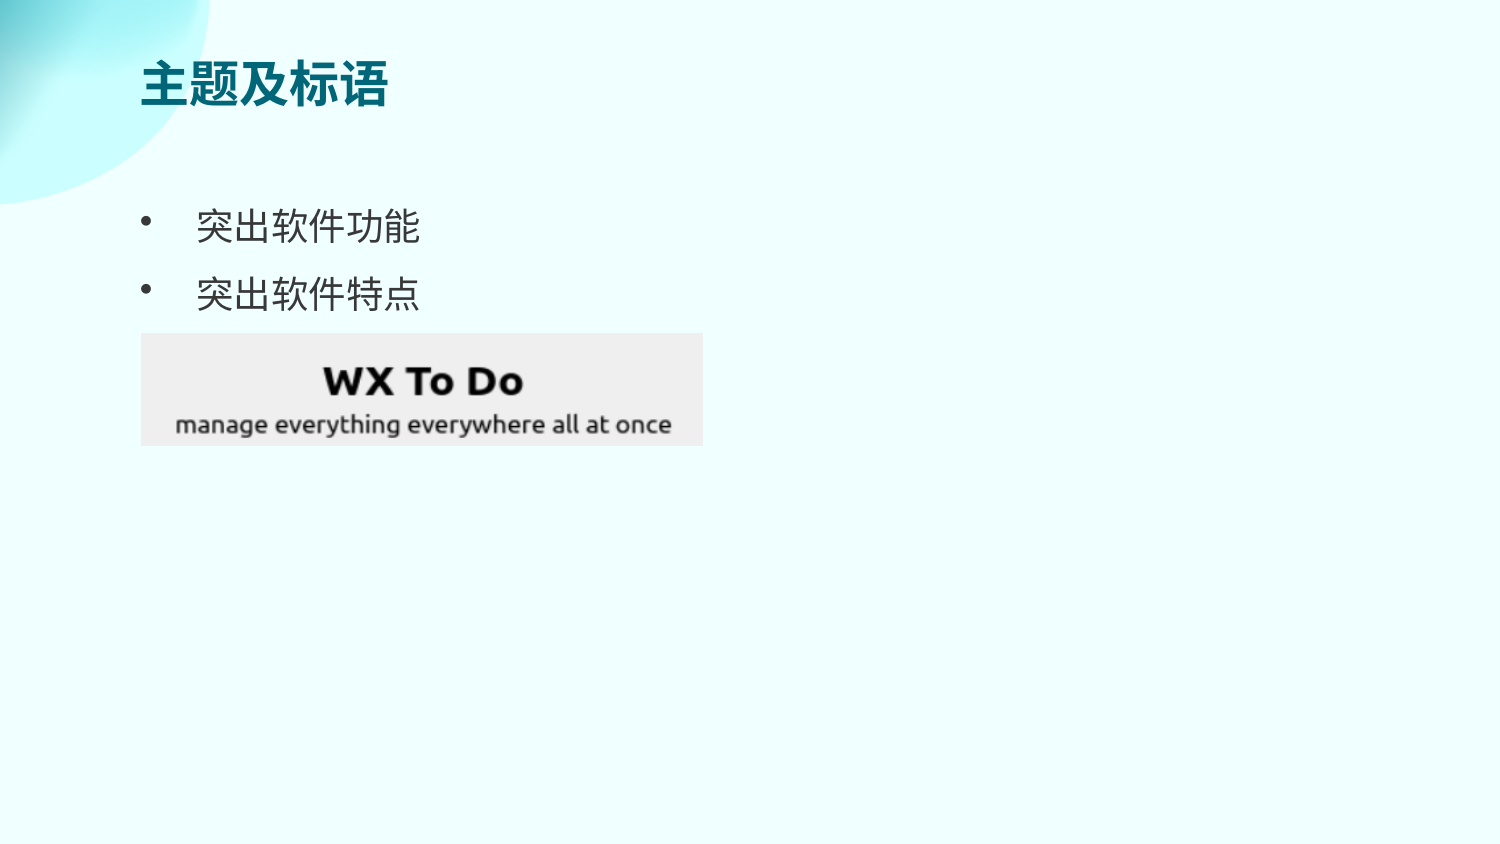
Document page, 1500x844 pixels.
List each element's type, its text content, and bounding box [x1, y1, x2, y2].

picture [0, 0, 1500, 844]
text_box 主题及标语 [125, 37, 1406, 129]
text_box 突出软件功能 突出软件特点 [125, 173, 1391, 334]
